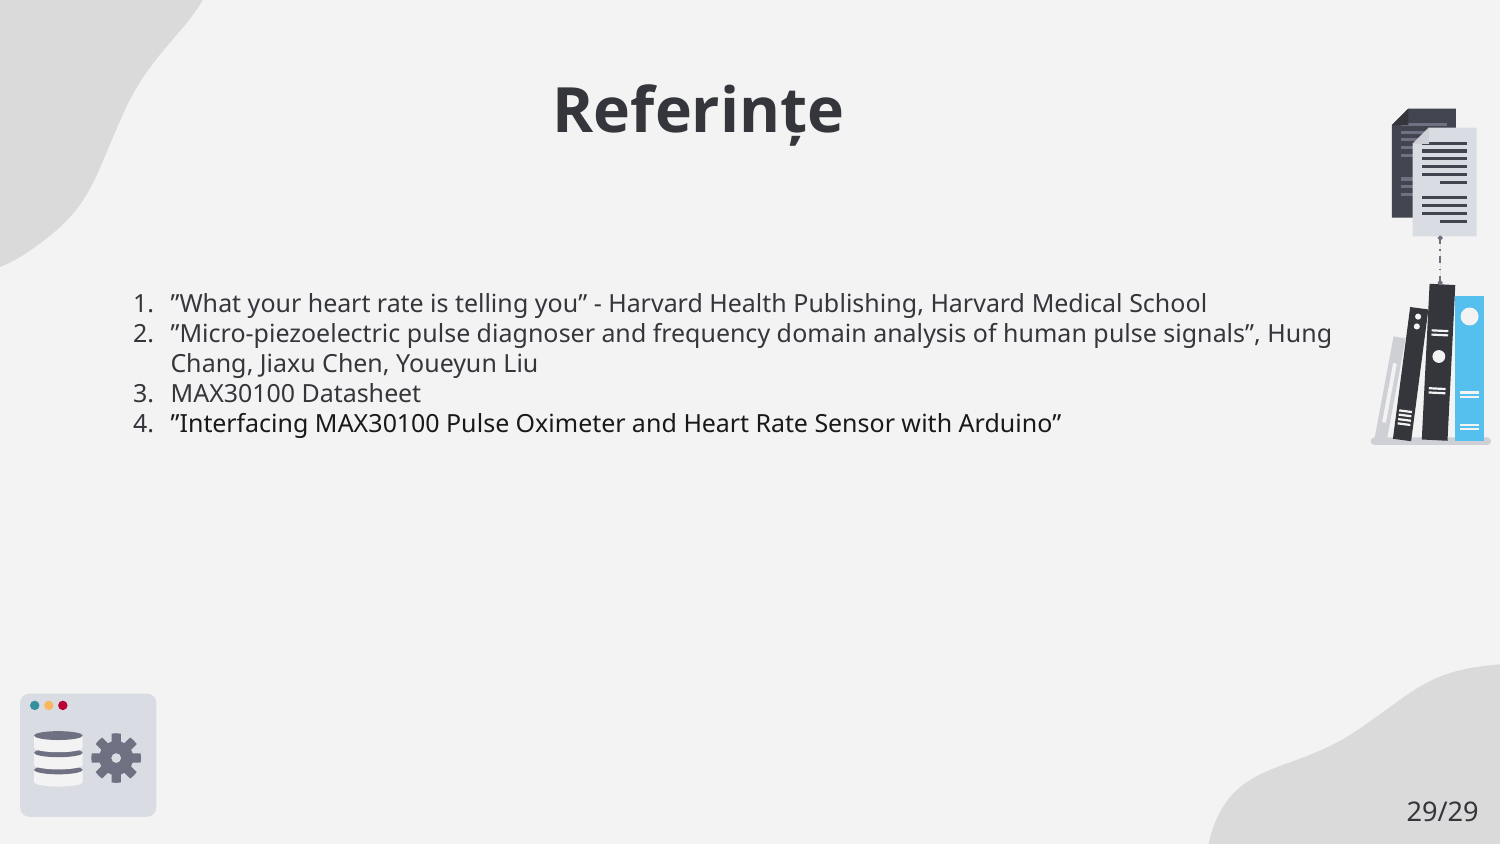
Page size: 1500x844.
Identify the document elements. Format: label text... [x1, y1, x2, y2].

title Referințe [537, 54, 963, 149]
list ”What your heart rate is telling you” - Harvard Health Publishing, Harvard Medical School ”Micro-piezoelectric pulse diagnoser and frequency domain analysis of human pulse signals”, Hung Chang, Jiaxu Chen, Youeyun Liu MAX30100 Datasheet ”Interfacing MAX30100 Pulse Oximeter and Heart Rate Sensor with Arduino” [118, 272, 1382, 833]
slide_number 29/29 [1370, 779, 1494, 844]
